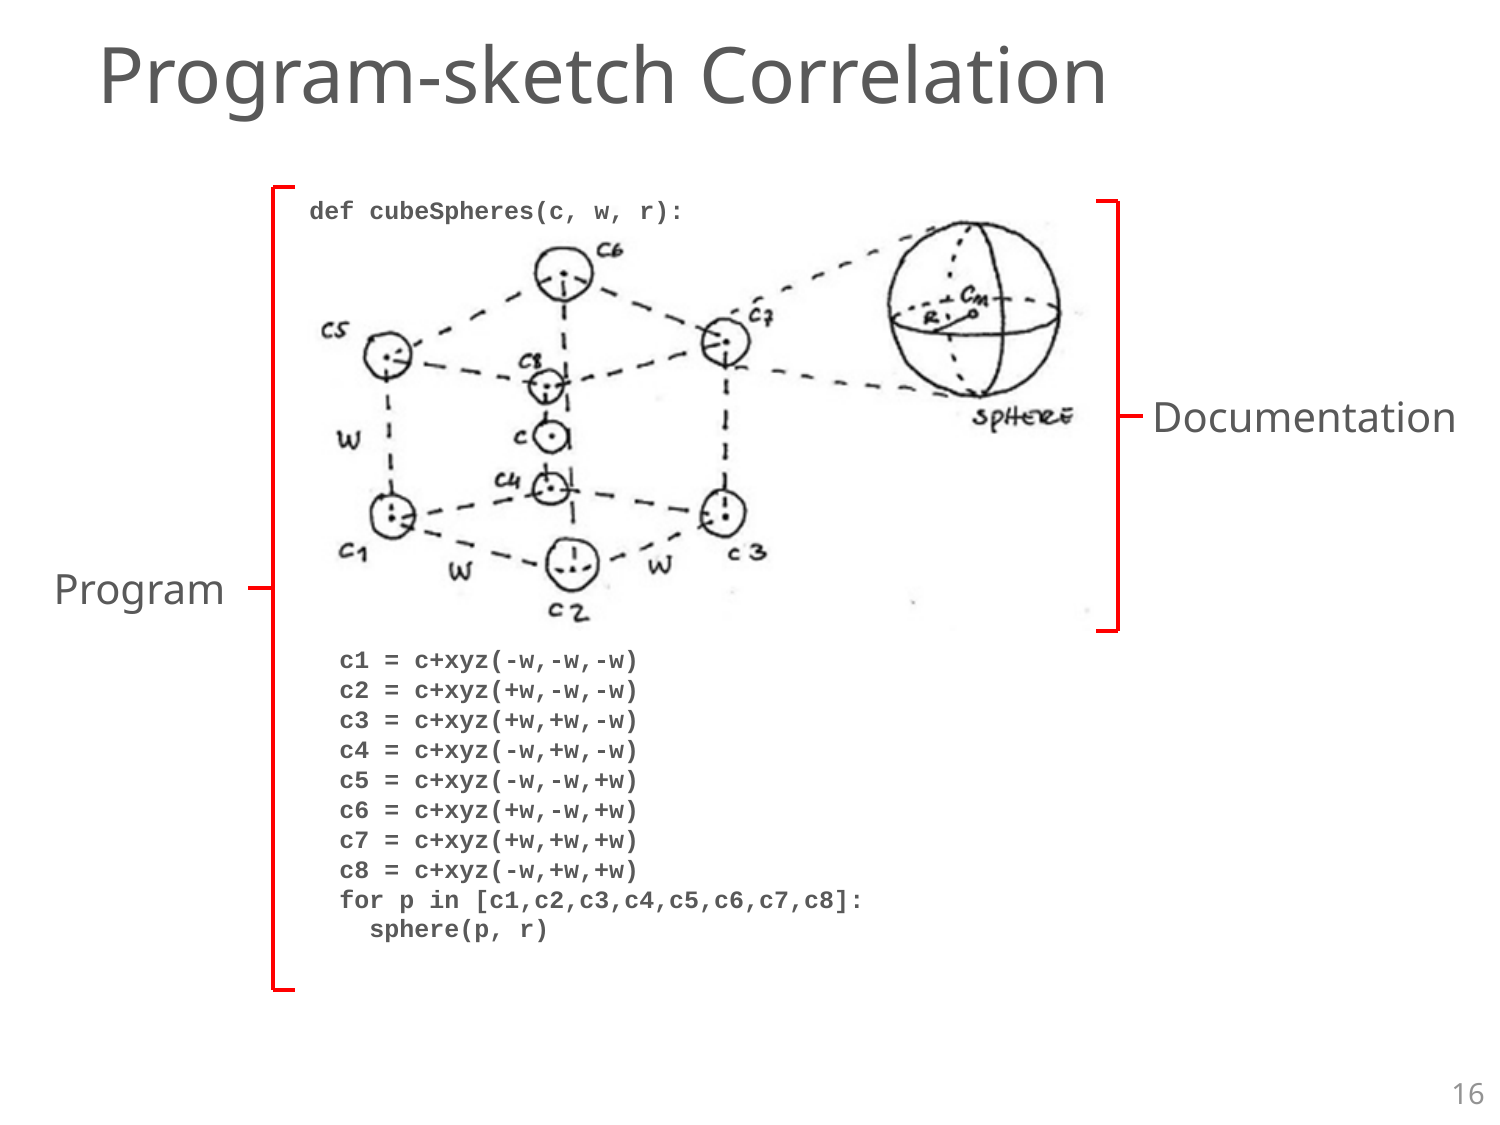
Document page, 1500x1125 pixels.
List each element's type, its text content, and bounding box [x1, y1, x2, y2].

slide_number 16 [1162, 1065, 1500, 1125]
text_box Documentation [1186, 383, 1472, 448]
text_box Program [38, 555, 240, 621]
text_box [295, 187, 1186, 990]
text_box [1096, 201, 1144, 631]
title Program-sketch Correlation [82, 28, 1337, 129]
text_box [247, 186, 295, 990]
